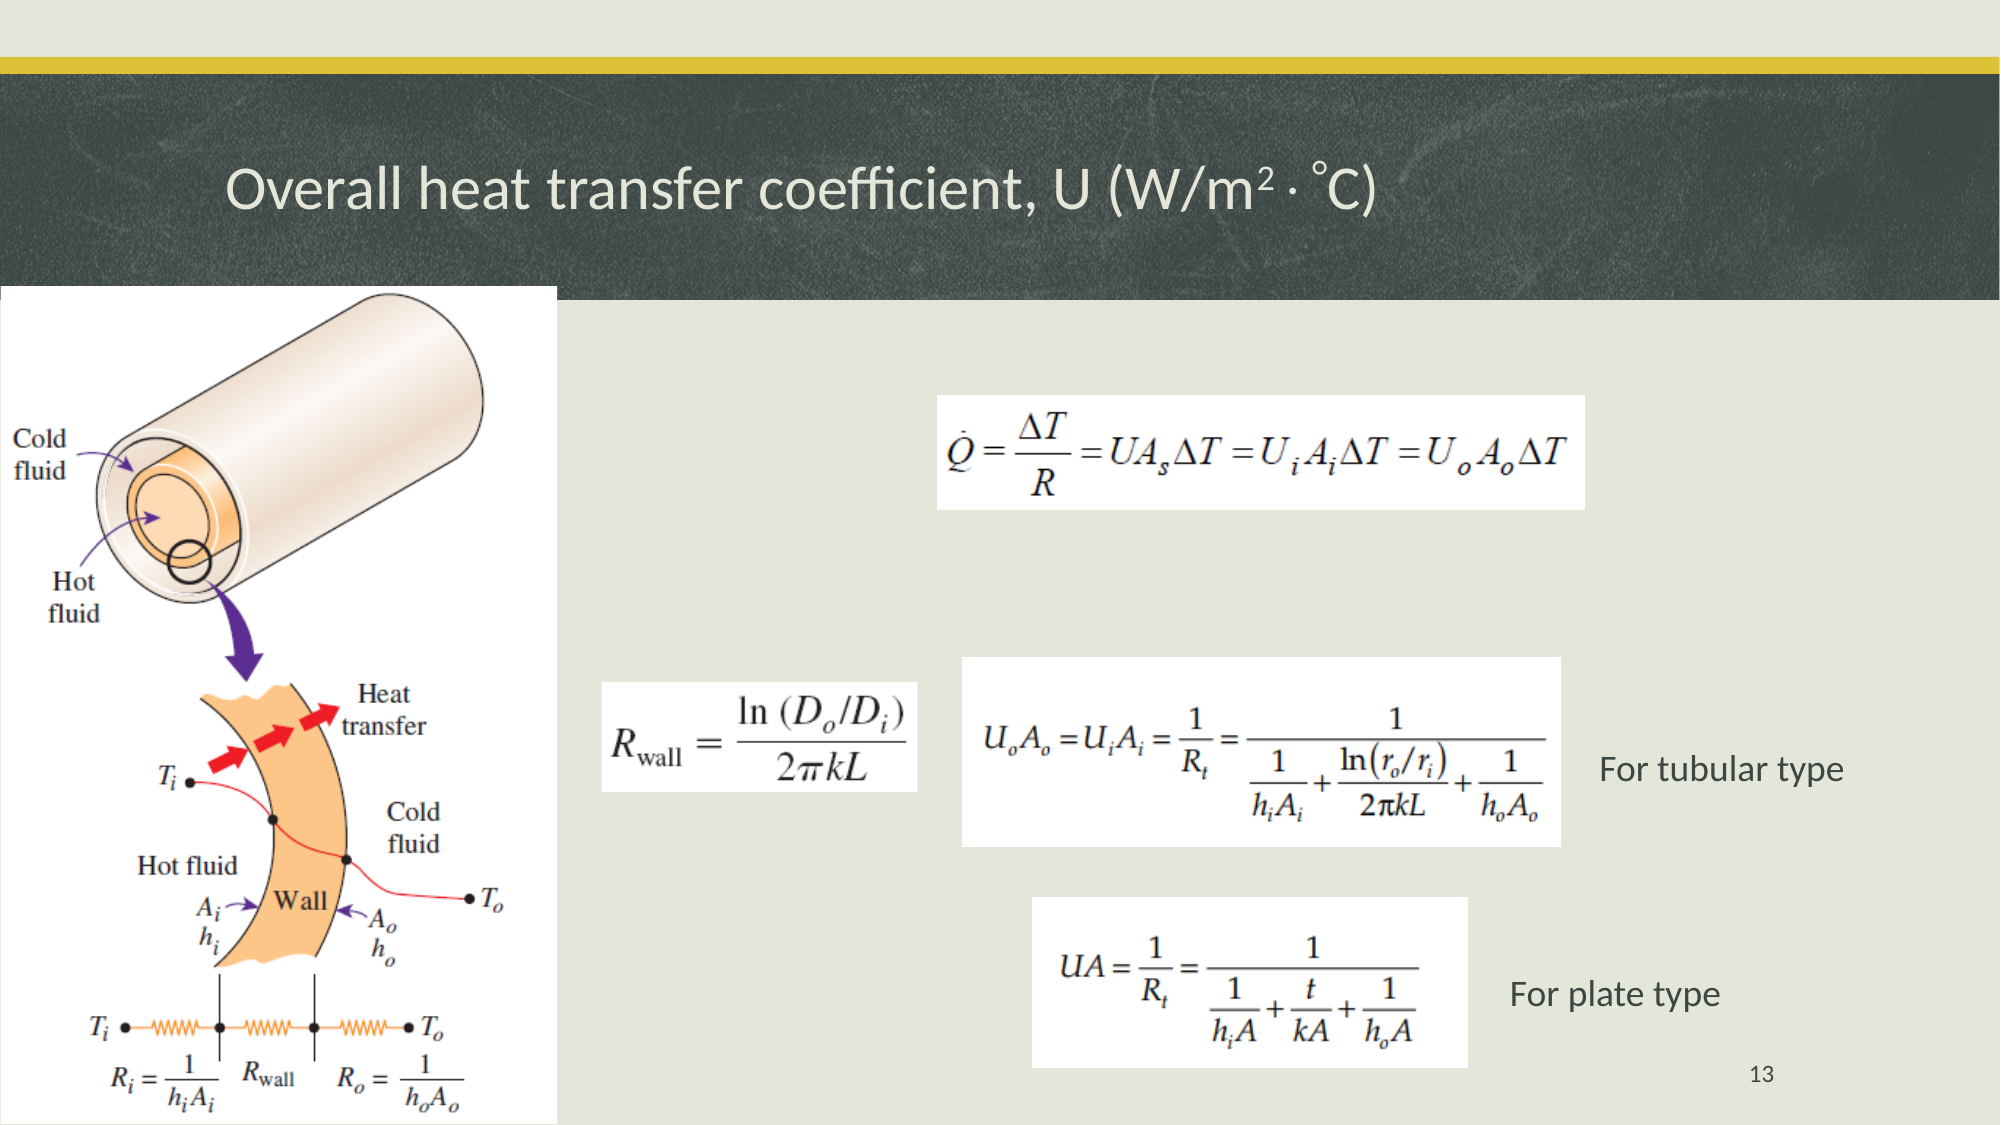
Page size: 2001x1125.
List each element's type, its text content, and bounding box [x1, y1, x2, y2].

picture [0, 74, 2000, 1124]
picture [961, 657, 1561, 847]
picture [937, 395, 1585, 510]
picture [1032, 897, 1468, 1068]
text_box For tubular type [1584, 736, 1898, 797]
picture [601, 682, 918, 792]
title Overall heat transfer coefficient, U (W/m2C) [210, 76, 1790, 300]
text_box For plate type [1495, 961, 1809, 1022]
slide_number 13 [1466, 1042, 1790, 1103]
